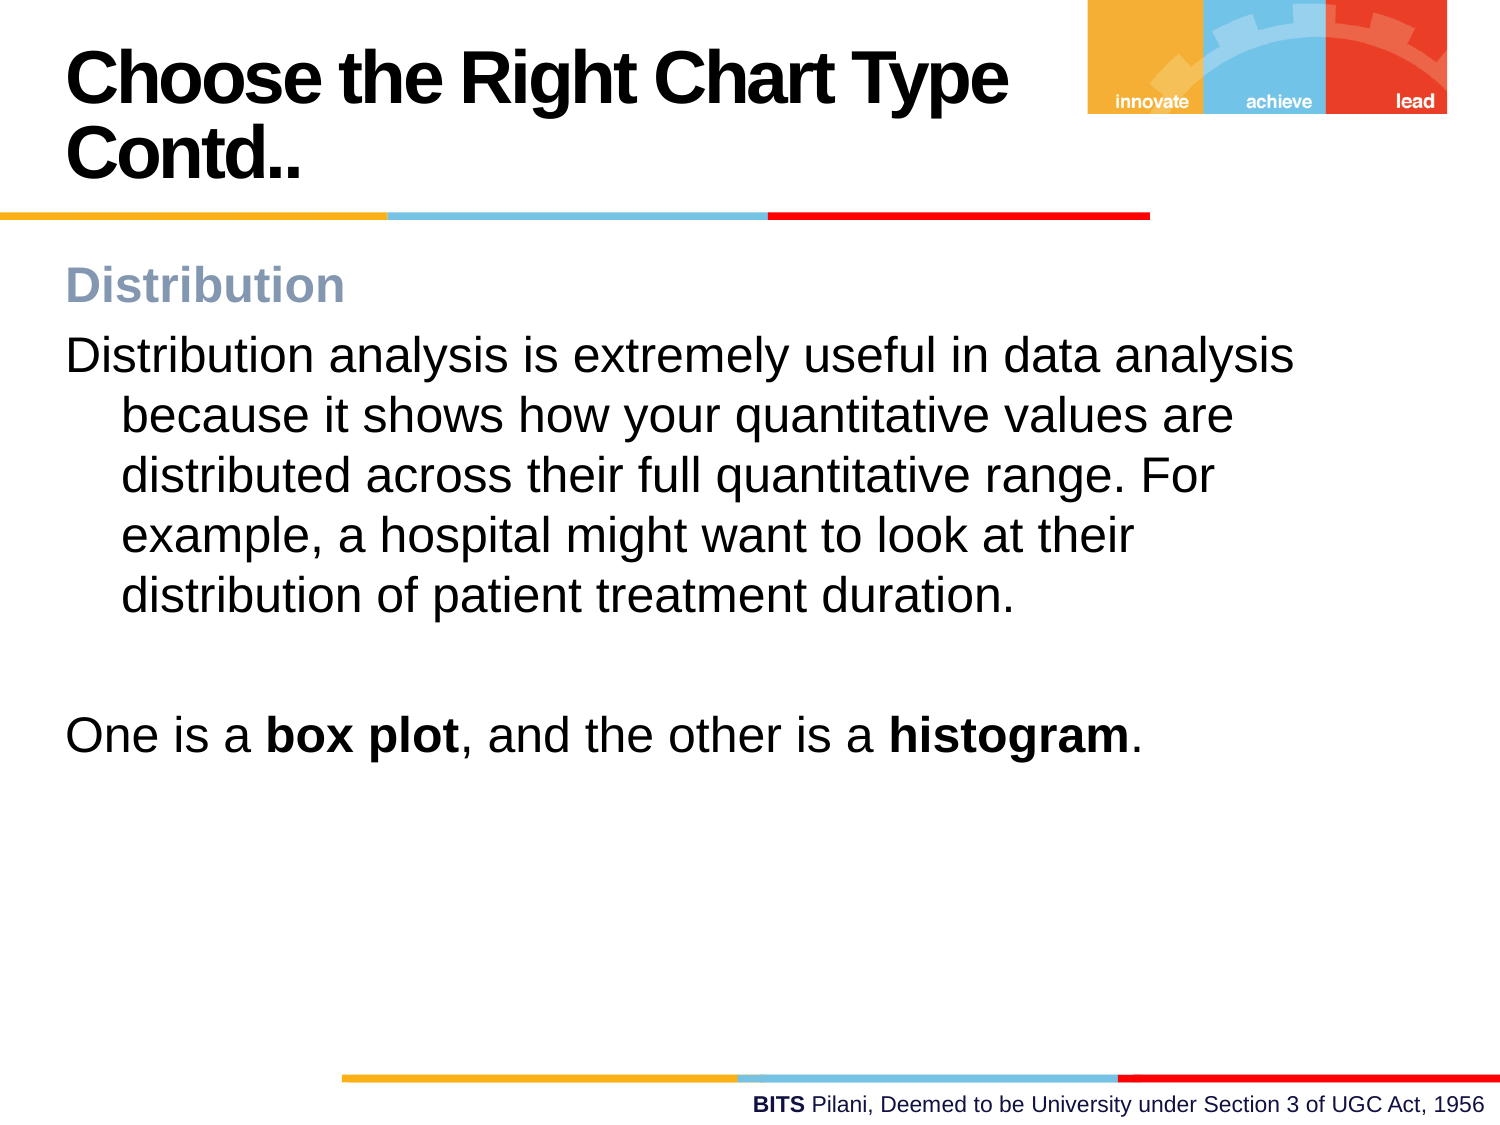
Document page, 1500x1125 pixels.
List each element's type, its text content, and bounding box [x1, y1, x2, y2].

picture [1087, 0, 1448, 114]
list Distribution Distribution analysis is extremely useful in data analysis because it shows how your quantitative values are distributed across their full quantitative range. For example, a hospital might want to look at their distribution of patient treatment duration. One is a box plot, and the other is a histogram. [50, 245, 1400, 988]
list Choose the Right Chart Type Contd.. [50, 24, 1088, 213]
